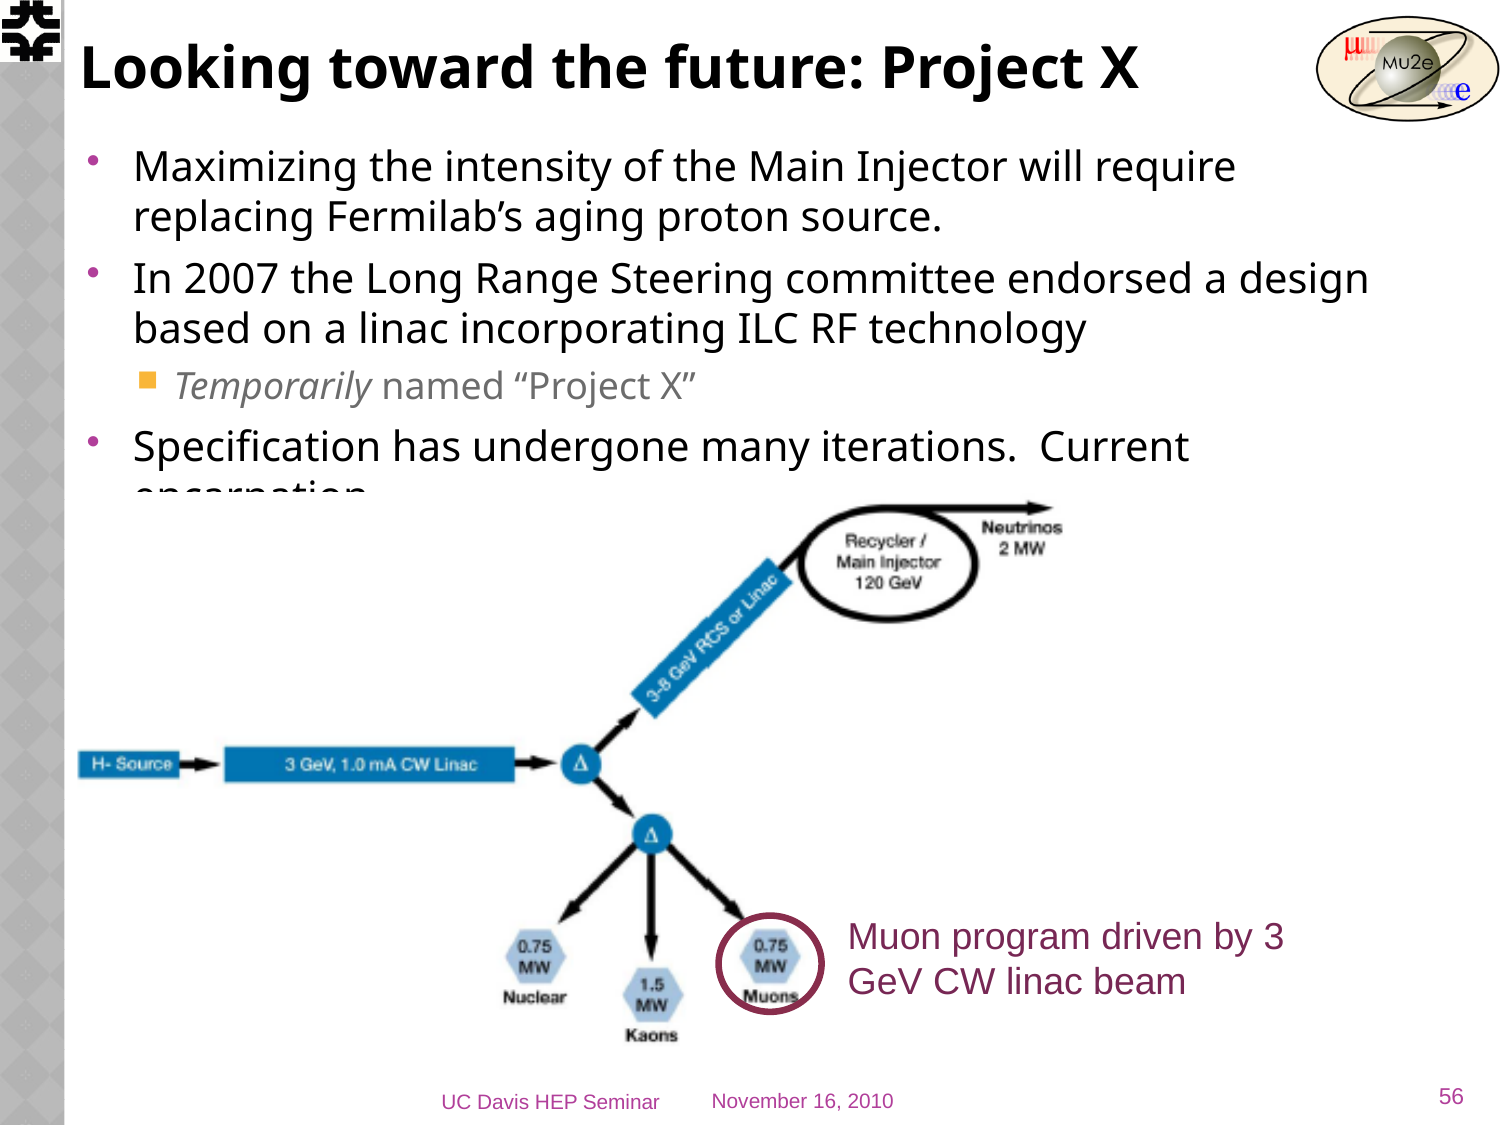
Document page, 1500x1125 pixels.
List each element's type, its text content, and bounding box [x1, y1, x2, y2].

picture [0, 0, 61, 62]
picture [73, 491, 1065, 1053]
title Looking toward the future: Project X [72, 27, 1313, 101]
footer UC Davis HEP Seminar [75, 1075, 675, 1114]
text_box [0, 0, 65, 1125]
text_box Muon program driven by 3 GeV CW linac beam [1070, 904, 1371, 1010]
list Maximizing the intensity of the Main Injector will require replacing Fermilab’s aging proton source. In 2007 the Long Range Steering committee endorsed a design based on a linac incorporating ILC RF technology Temporarily named “Project X” Specification has undergone many iterations. Current encarnation [72, 131, 1428, 478]
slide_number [696, 1075, 1025, 1114]
slide_number 56 [1367, 1071, 1465, 1110]
picture [1315, 15, 1500, 122]
